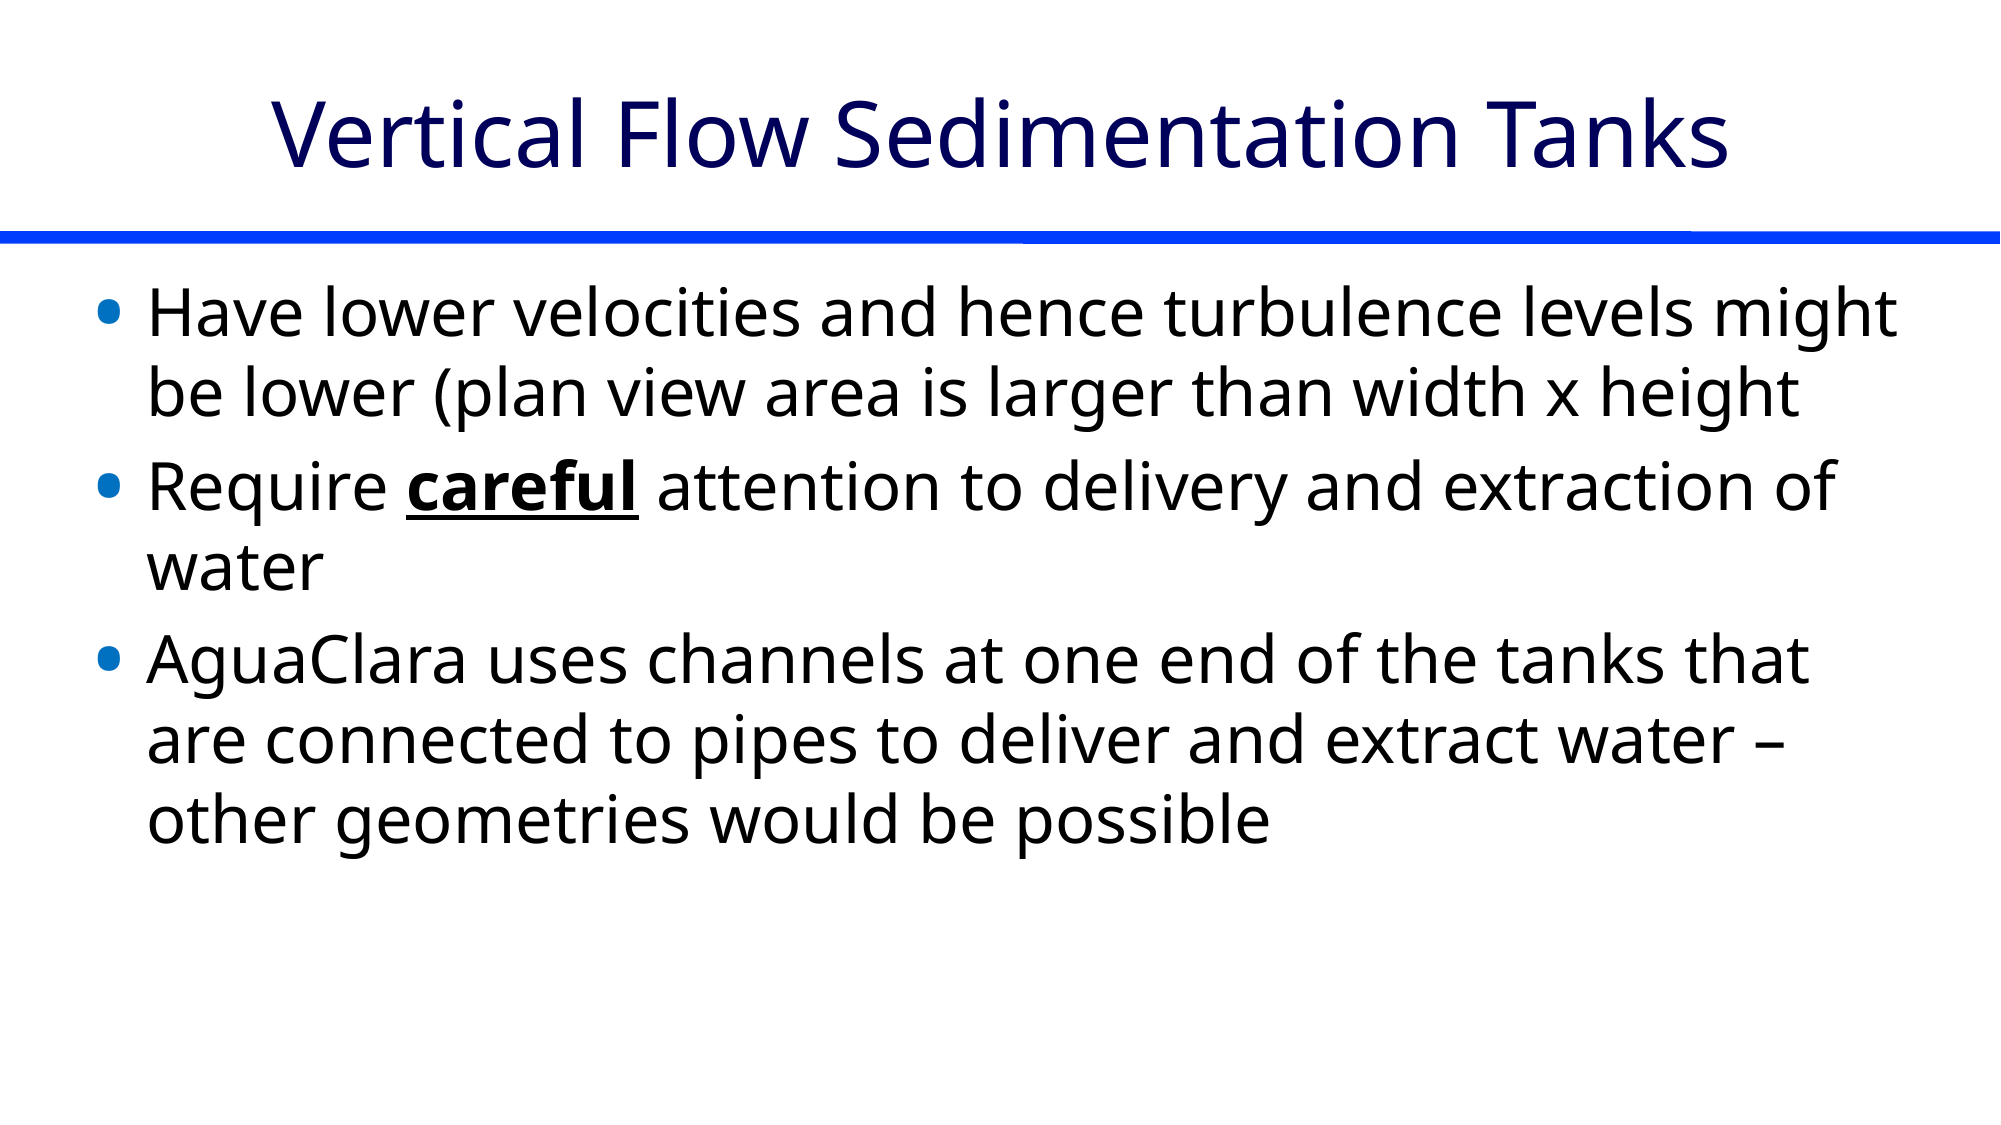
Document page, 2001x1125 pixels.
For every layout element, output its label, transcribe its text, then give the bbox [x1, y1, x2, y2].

list Have lower velocities and hence turbulence levels might be lower (plan view area is larger than width x height Require careful attention to delivery and extraction of water AguaClara uses channels at one end of the tanks that are connected to pipes to deliver and extract water – other geometries would be possible [74, 262, 1930, 1006]
title Vertical Flow Sedimentation Tanks [75, 37, 1930, 225]
